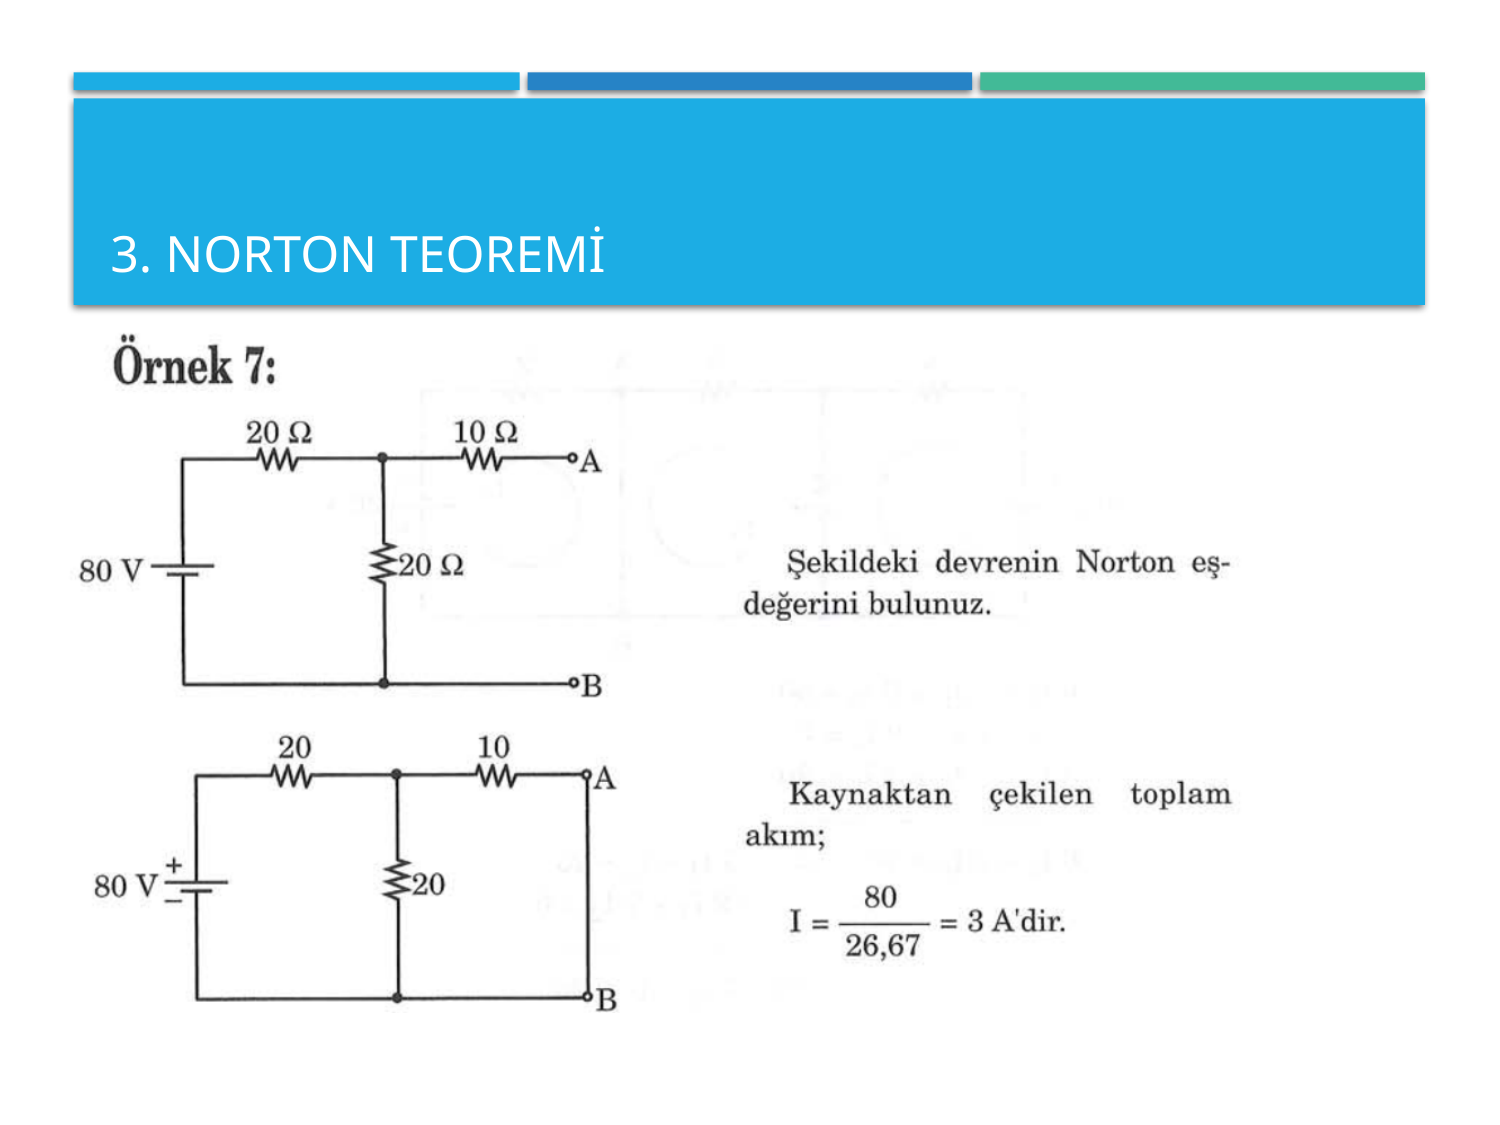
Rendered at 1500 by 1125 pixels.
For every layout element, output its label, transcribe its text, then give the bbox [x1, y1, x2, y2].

picture [47, 319, 1258, 1013]
title 3. NORTON teoremi [95, 112, 1406, 291]
